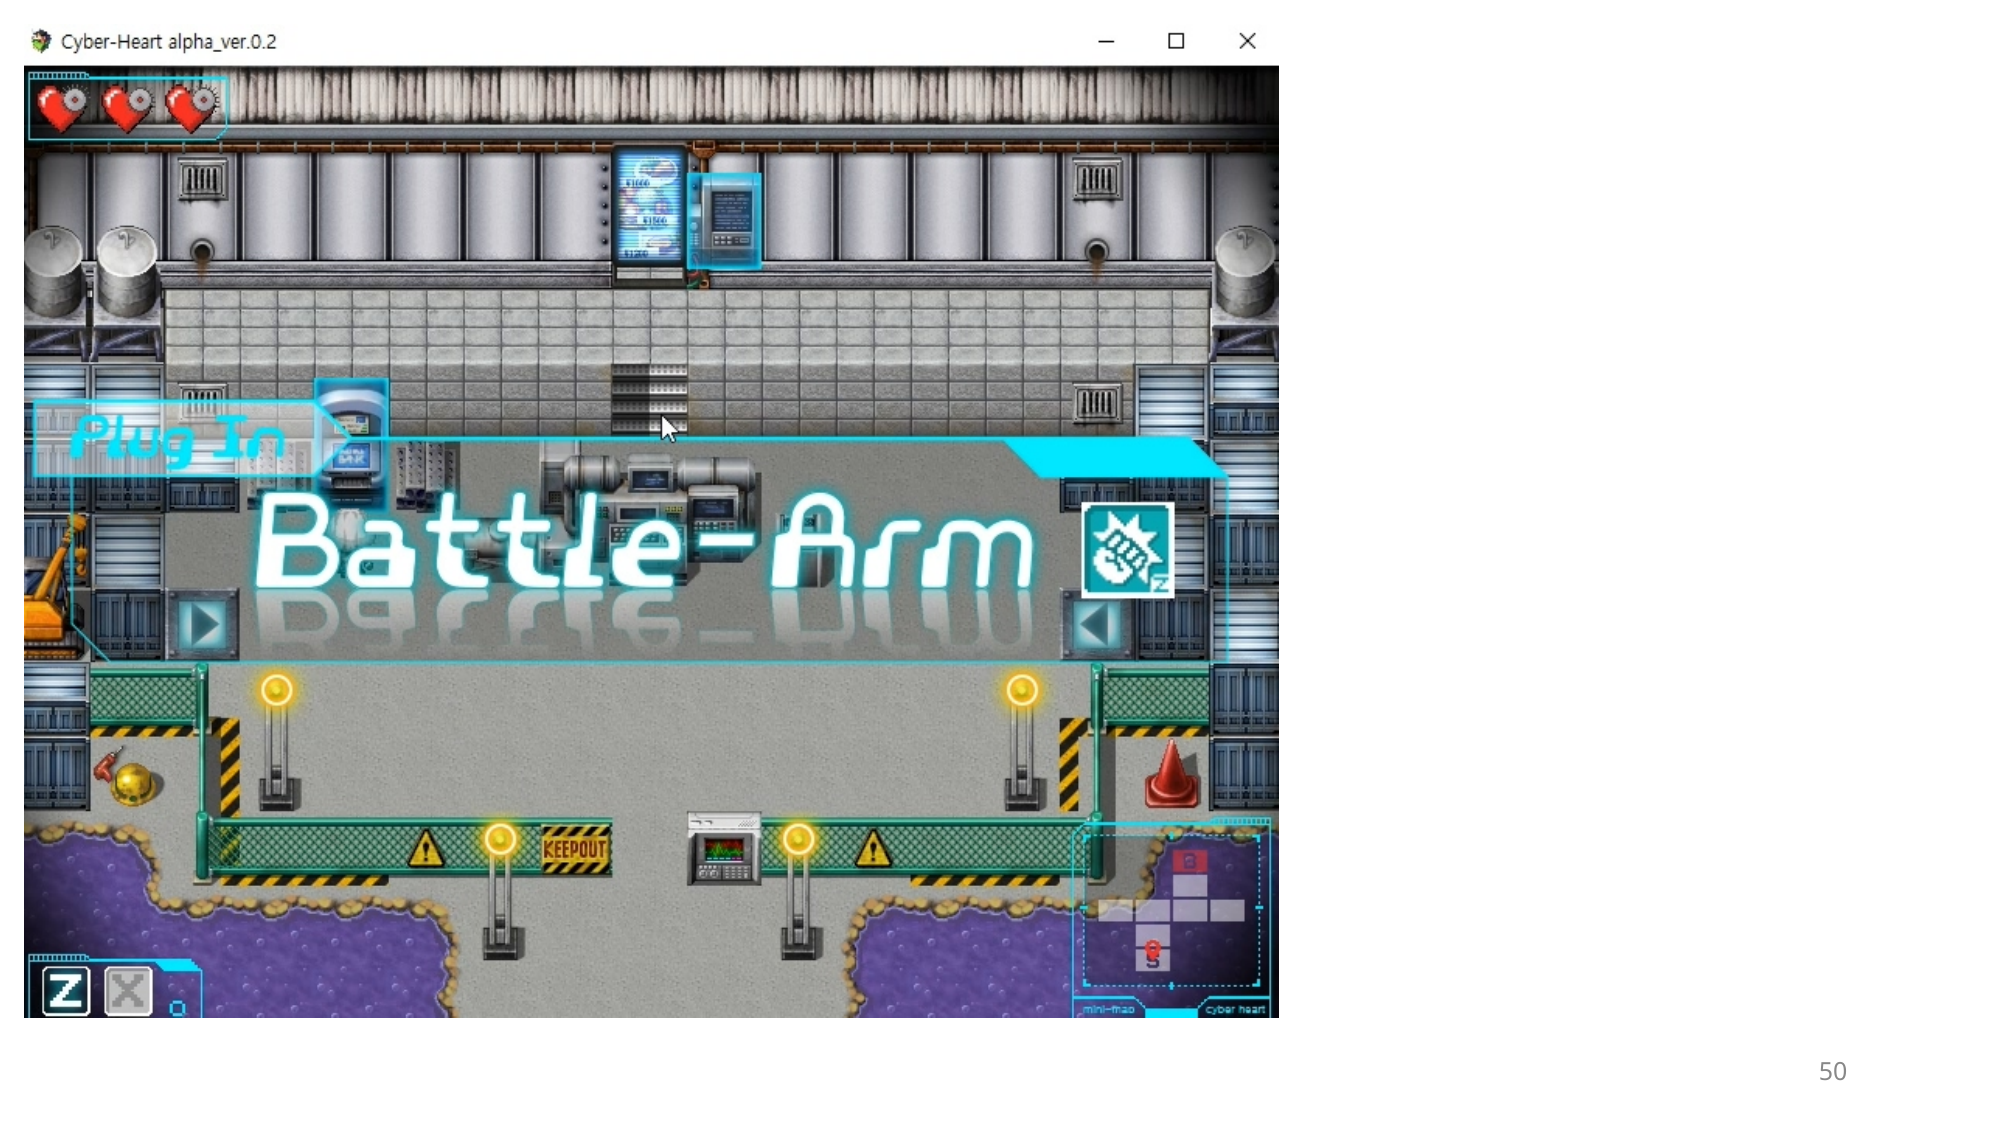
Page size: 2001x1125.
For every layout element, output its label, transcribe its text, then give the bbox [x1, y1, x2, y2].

slide_number ‹#› [1412, 1042, 1863, 1103]
picture [24, 24, 1279, 1018]
